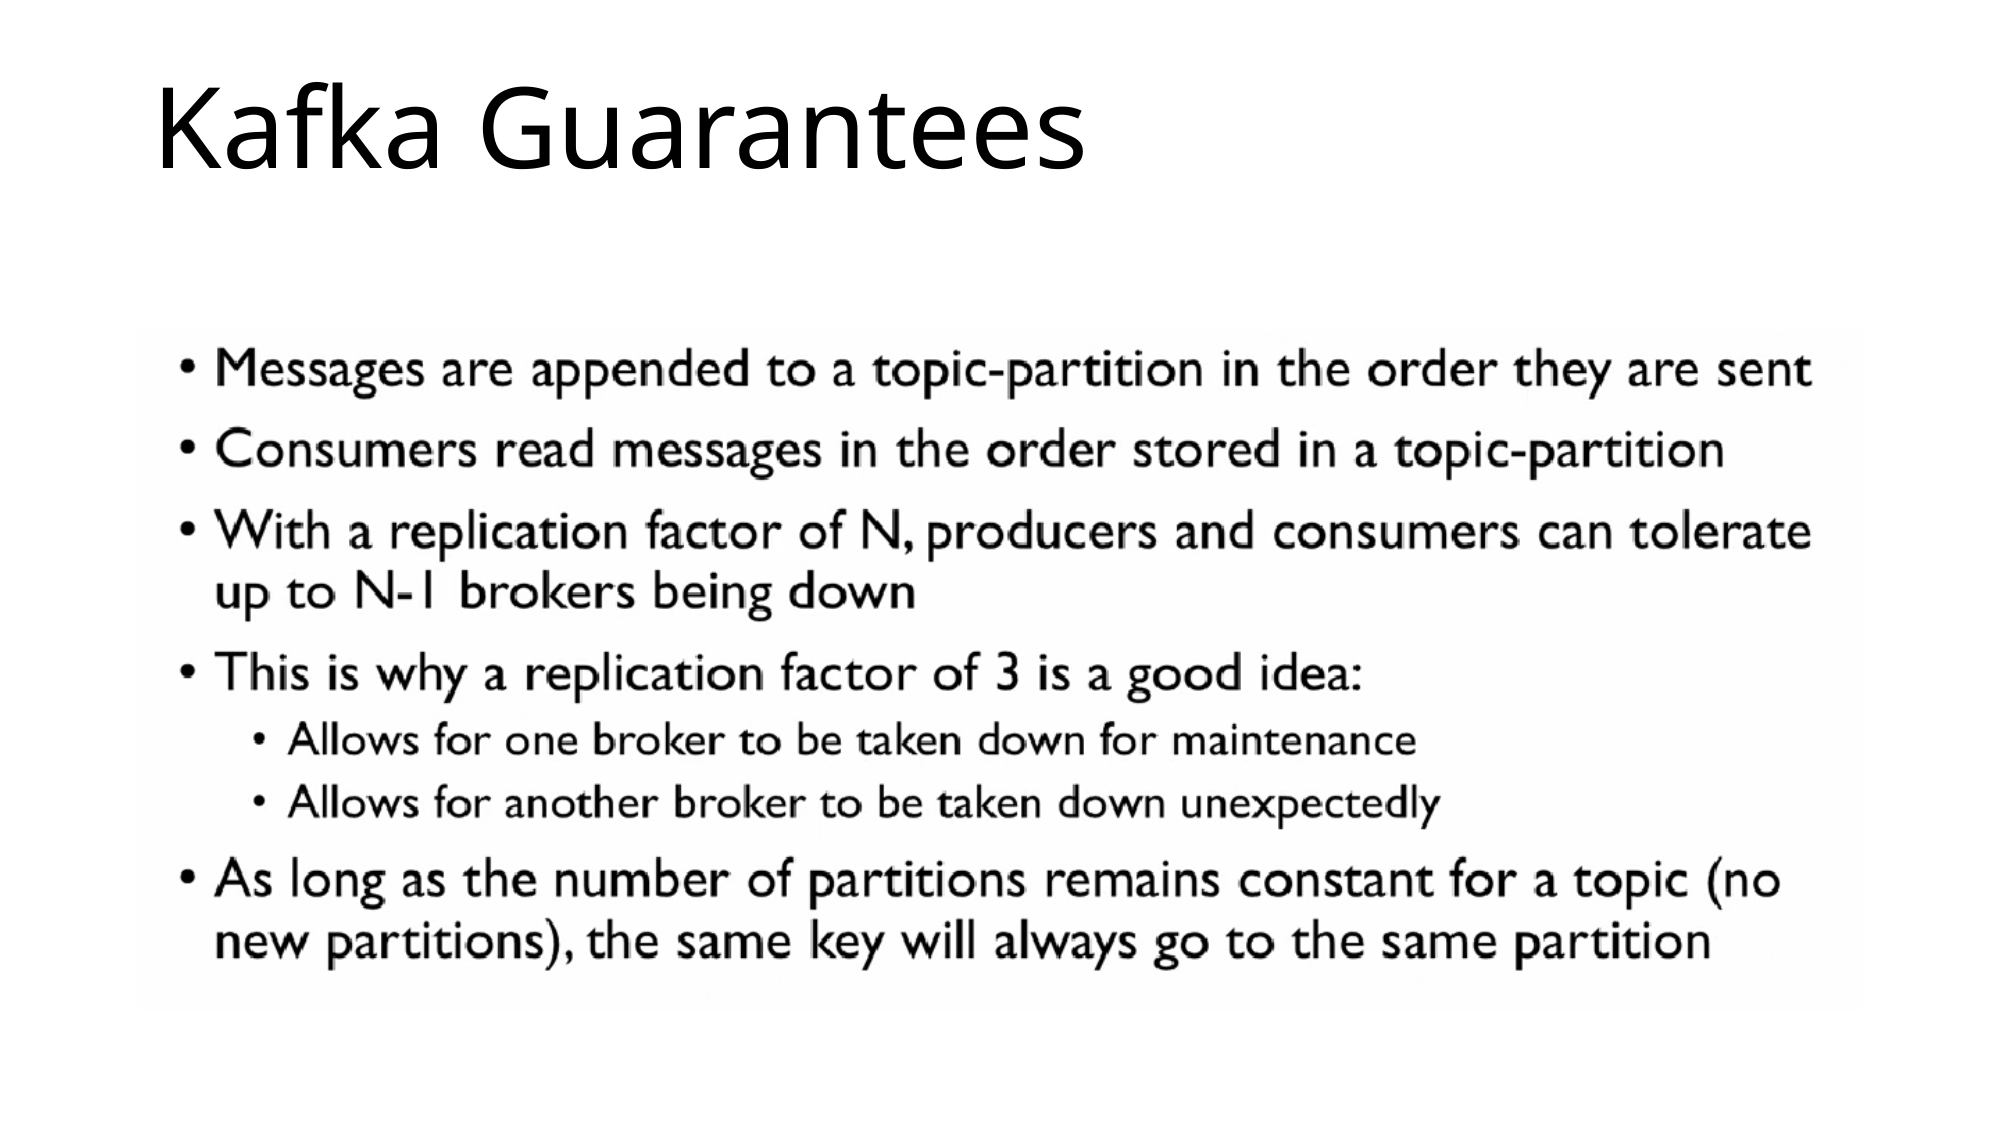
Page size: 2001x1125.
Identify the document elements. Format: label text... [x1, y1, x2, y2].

picture [137, 329, 1863, 1011]
title Kafka Guarantees [137, 47, 1863, 201]
